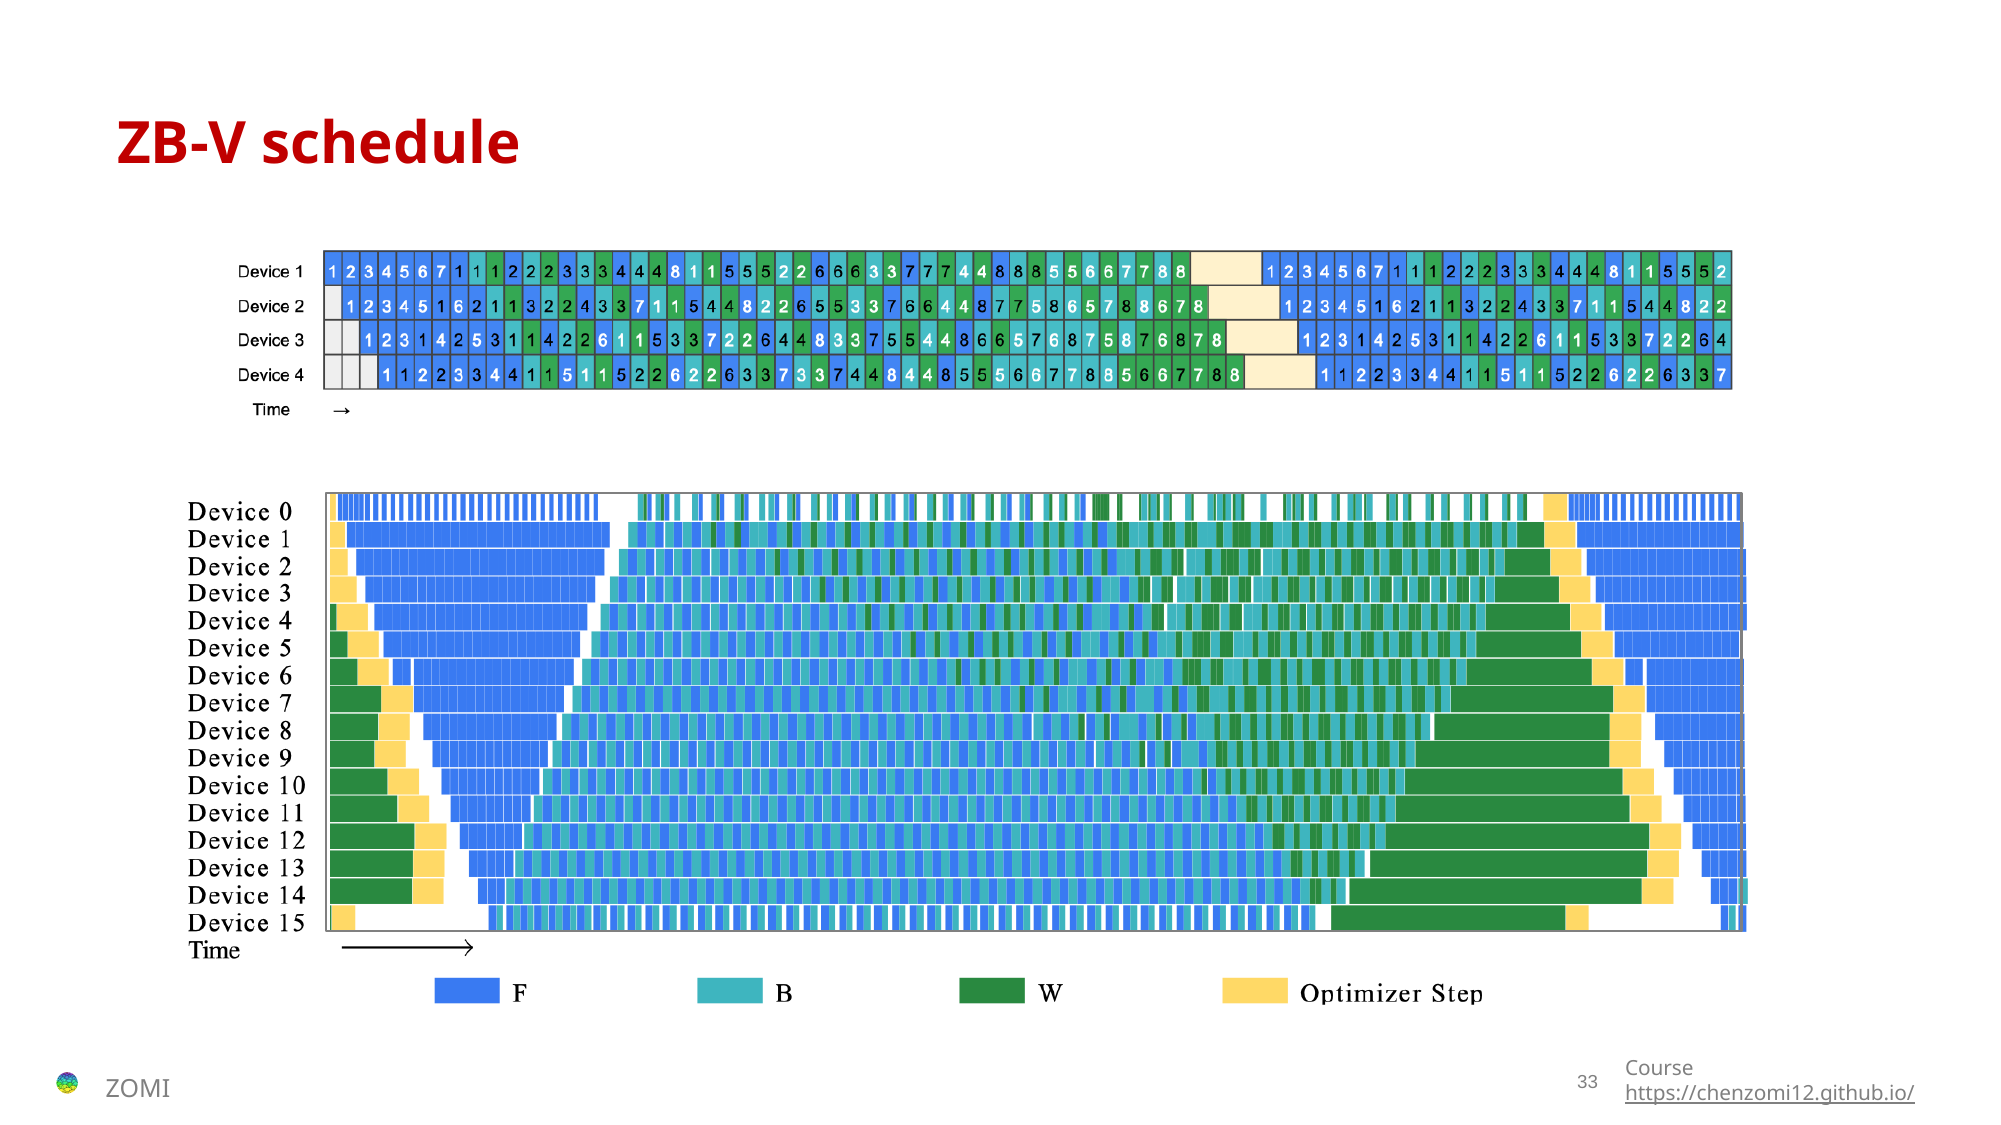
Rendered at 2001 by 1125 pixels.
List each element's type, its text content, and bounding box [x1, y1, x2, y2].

picture [199, 211, 1756, 419]
title ZB-V schedule [102, 91, 1901, 189]
picture [156, 457, 1770, 1034]
picture [57, 1073, 77, 1093]
